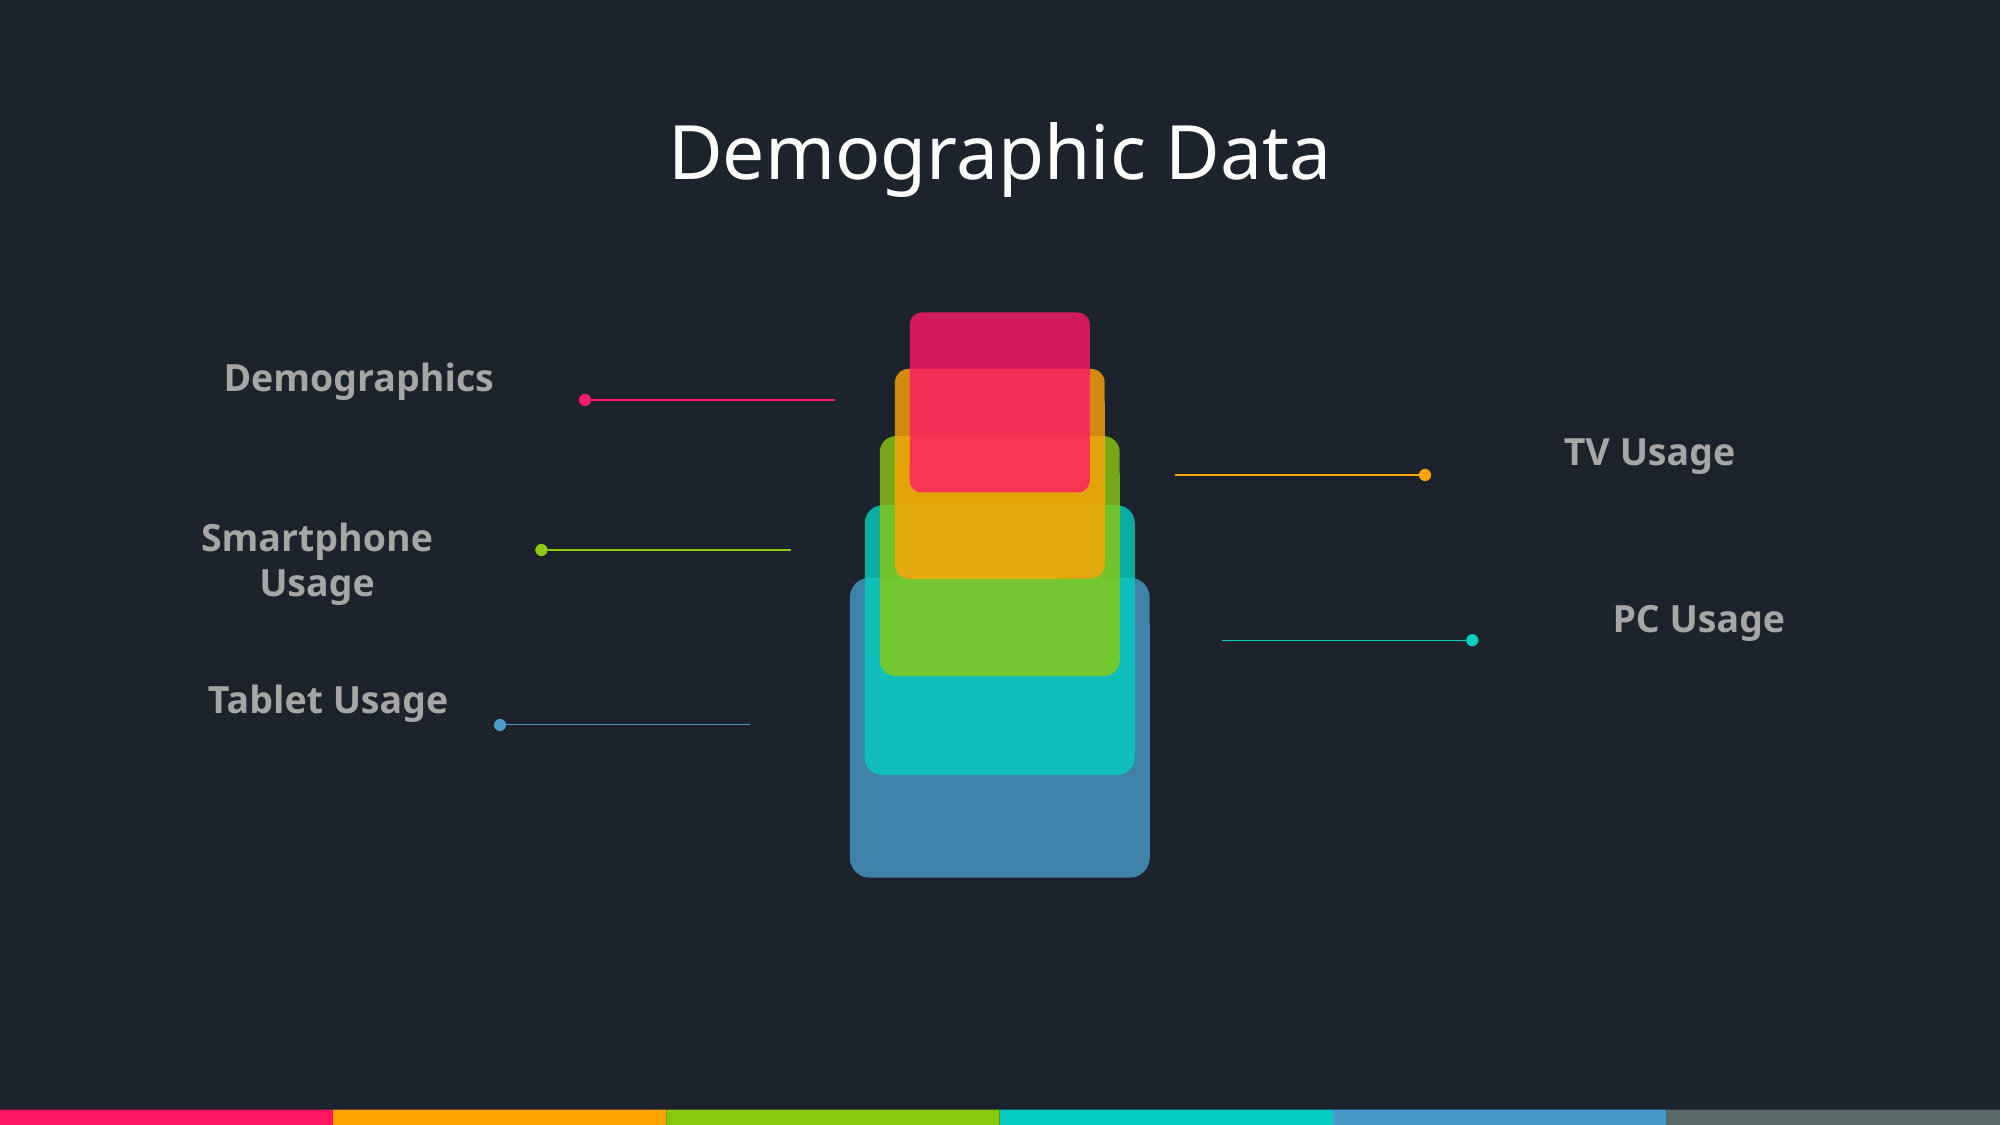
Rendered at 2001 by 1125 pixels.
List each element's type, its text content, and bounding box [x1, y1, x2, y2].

text_box [0, 1109, 332, 1125]
text_box [848, 577, 1151, 879]
text_box [999, 1109, 1332, 1125]
text_box Tablet Usage [98, 669, 464, 729]
text_box Smartphone Usage [134, 506, 500, 612]
text_box [665, 1109, 999, 1125]
text_box [893, 367, 1106, 580]
text_box TV Usage [1466, 420, 1832, 481]
text_box [878, 435, 1121, 678]
text_box [908, 311, 1091, 494]
text_box [332, 1109, 665, 1125]
text_box [863, 504, 1136, 777]
text_box PC Usage [1516, 587, 1882, 647]
text_box [1332, 1109, 1666, 1125]
text_box [1666, 1109, 2000, 1125]
text_box Demographic Data [443, 97, 1557, 202]
text_box Demographics [176, 346, 542, 407]
